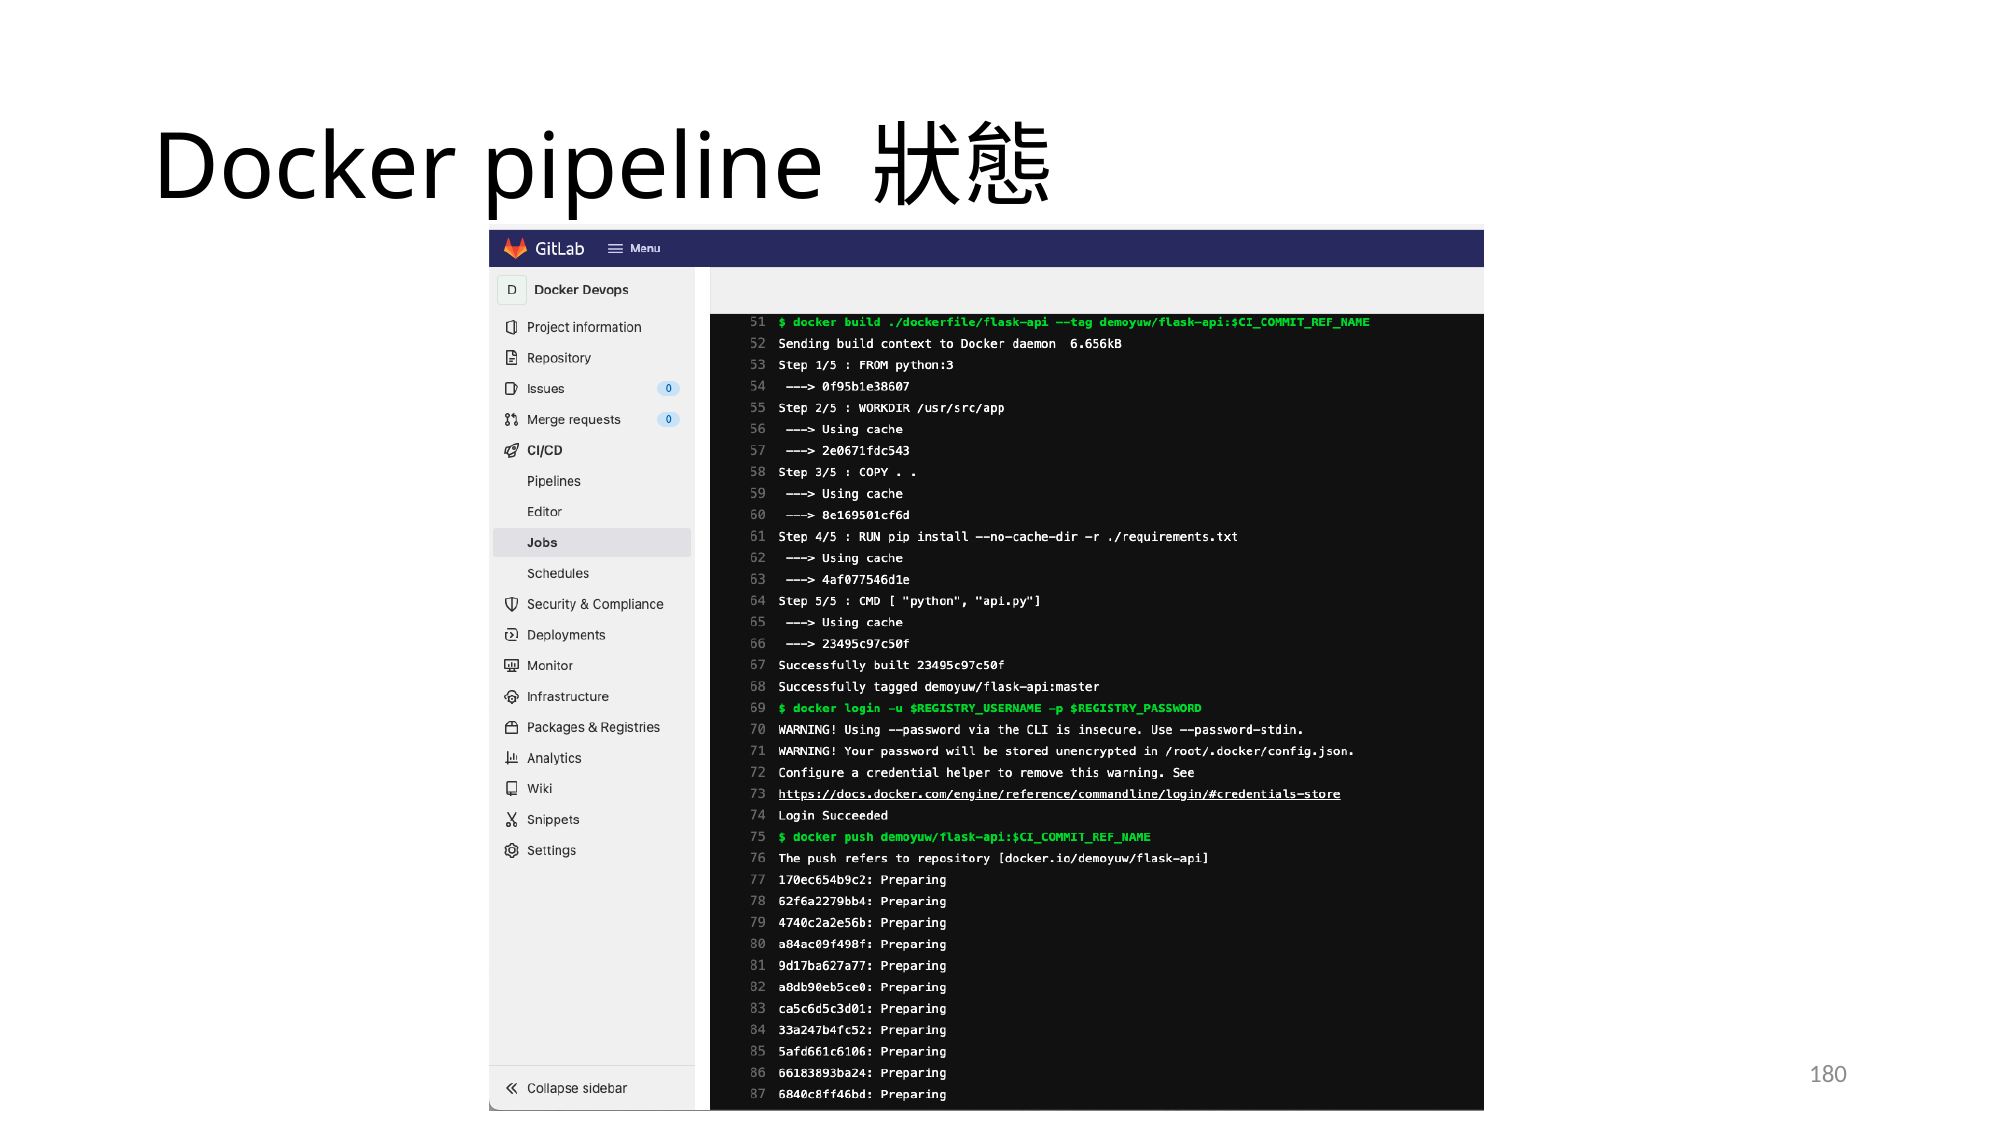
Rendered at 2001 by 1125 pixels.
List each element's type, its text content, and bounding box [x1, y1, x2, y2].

slide_number 180 [1484, 1042, 1863, 1103]
title Docker pipeline 狀態 [137, 59, 1863, 278]
picture [489, 224, 1484, 1111]
